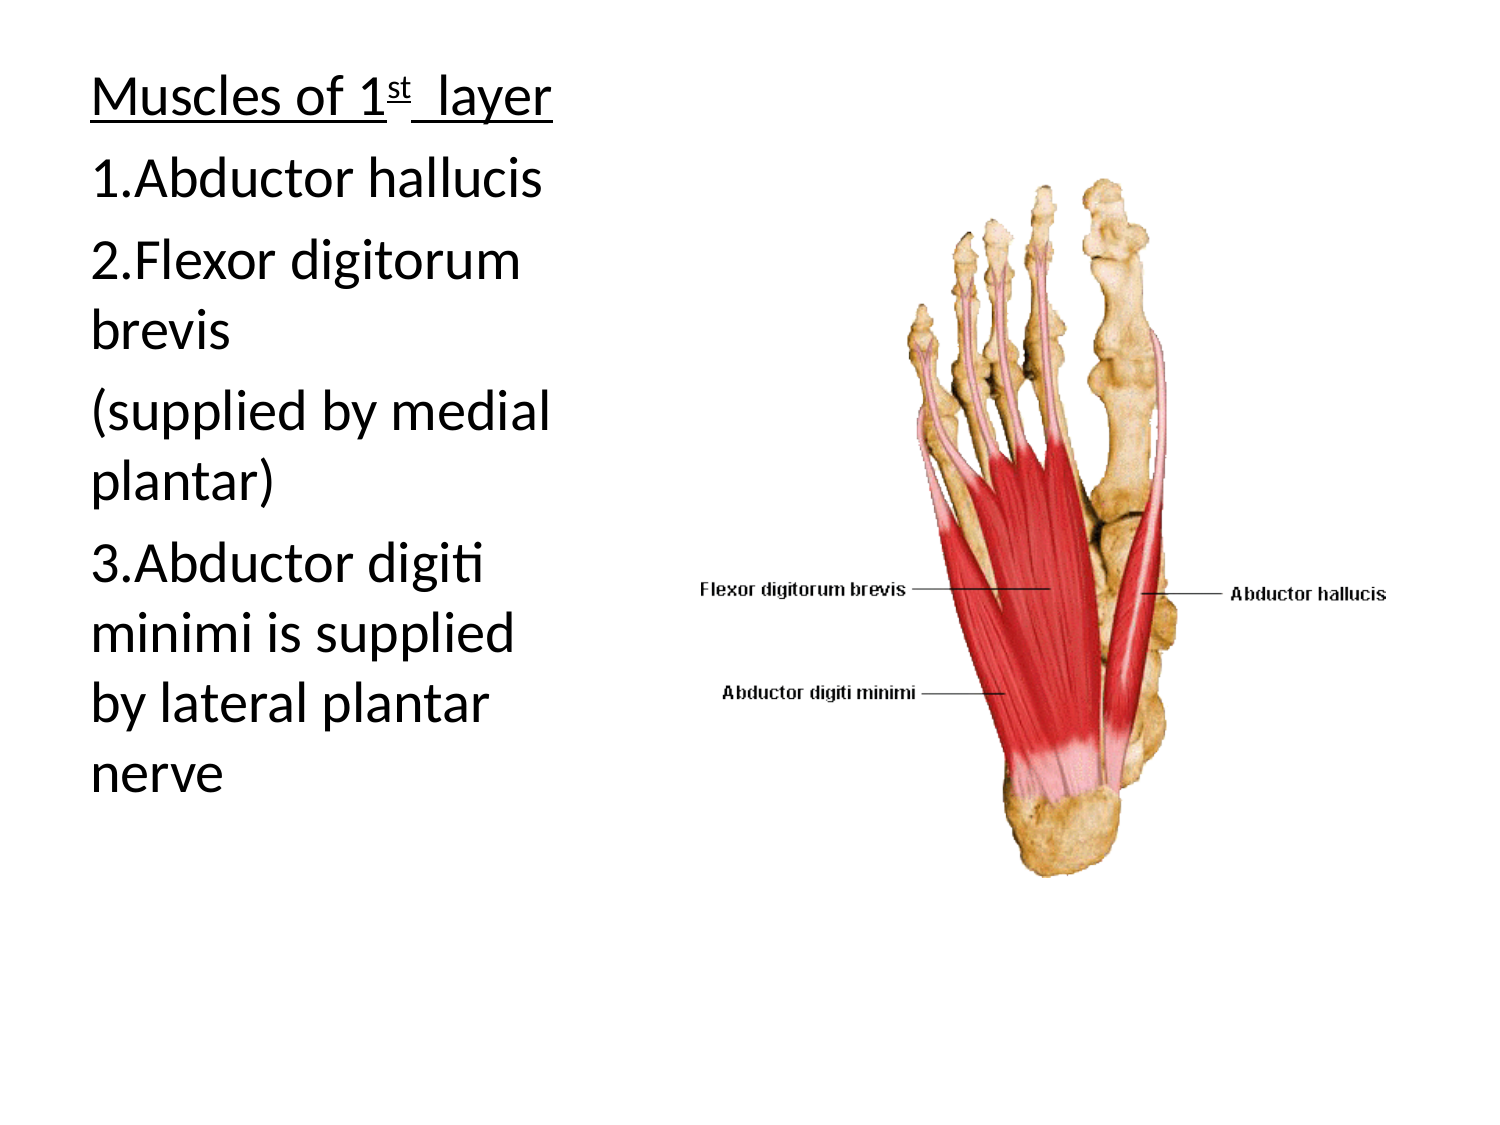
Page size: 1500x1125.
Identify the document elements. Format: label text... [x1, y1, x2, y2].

list Muscles of 1st layer 1.Abductor hallucis 2.Flexor digitorum brevis (supplied by medial plantar) 3.Abductor digiti minimi is supplied by lateral plantar nerve [75, 50, 600, 1005]
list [701, 177, 1387, 878]
